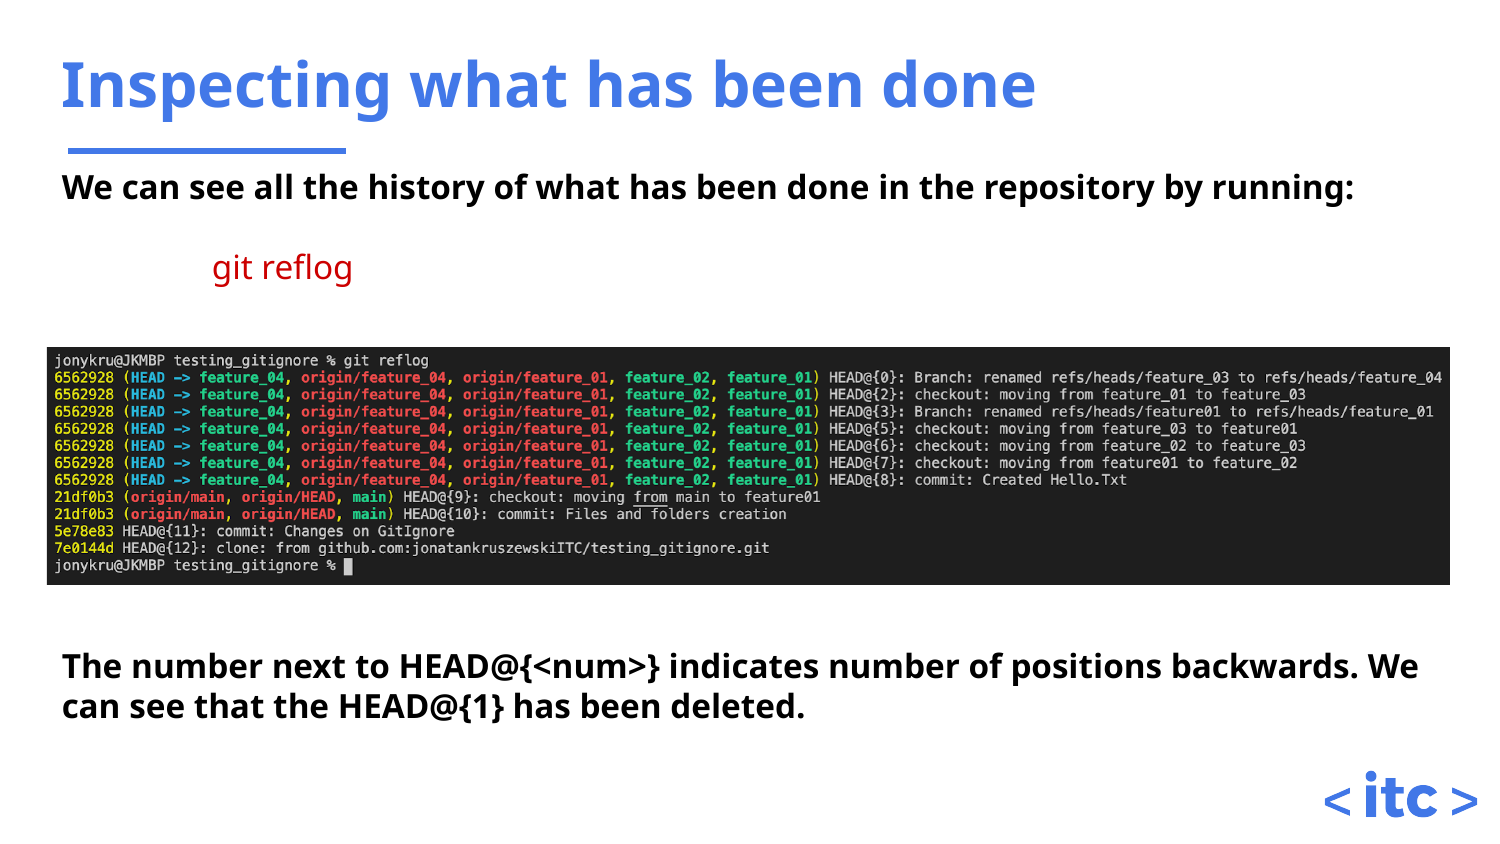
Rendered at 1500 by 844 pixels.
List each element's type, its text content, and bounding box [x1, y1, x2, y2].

picture [1316, 759, 1485, 828]
picture [46, 347, 1451, 586]
text_box We can see all the history of what has been done in the repository by running: git reflog The number next to HEAD@{<num>} indicates number of positions backwards. We can see that the HEAD@{1} has been deleted. [46, 151, 1470, 748]
text_box Inspecting what has been done [46, 37, 1485, 135]
